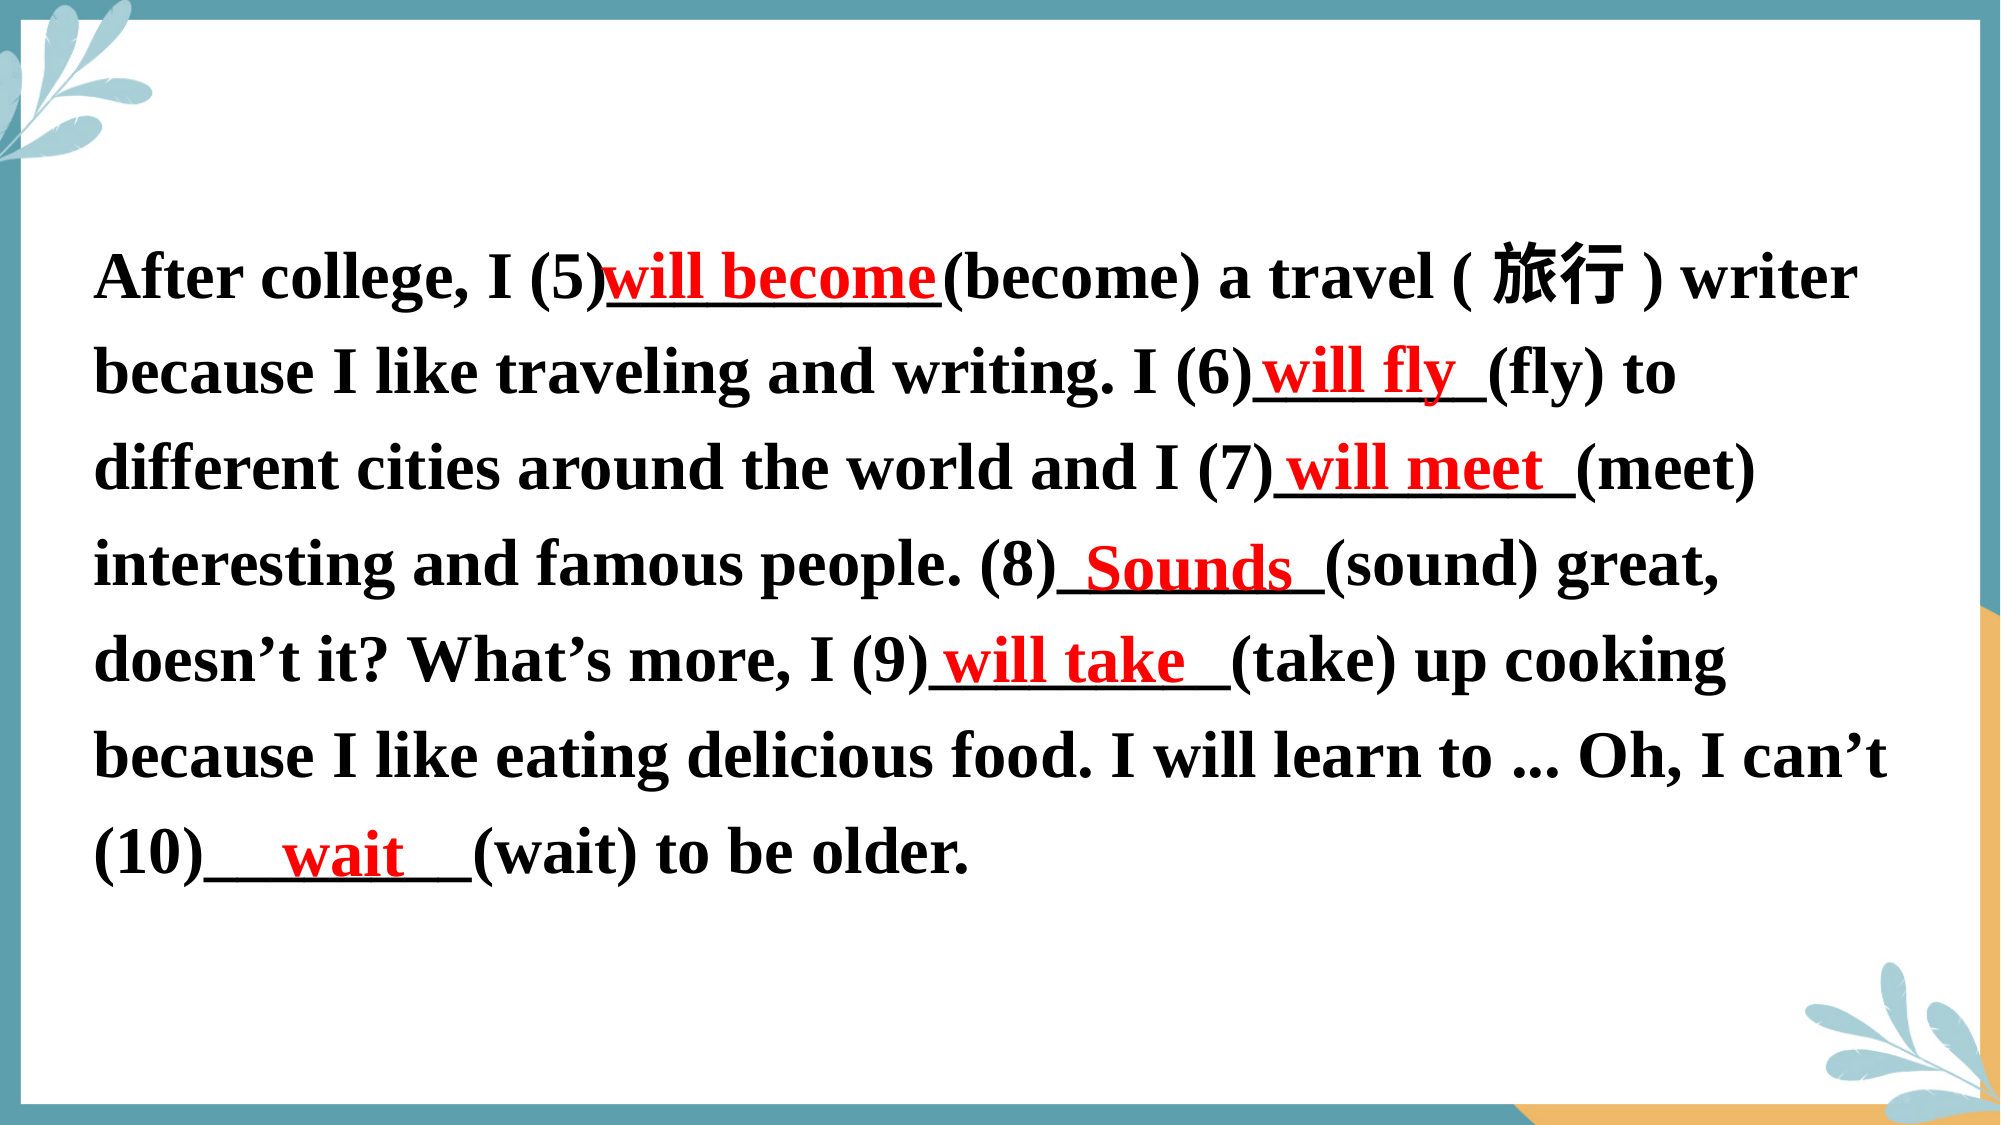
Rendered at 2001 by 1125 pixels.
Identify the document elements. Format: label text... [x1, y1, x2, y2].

text_box will take [929, 592, 1225, 703]
text_box Sounds [1070, 500, 1319, 612]
text_box will meet [1271, 399, 1585, 511]
text_box will fly [1248, 302, 1544, 414]
text_box After college, I (5)__________(become) a travel (旅行) writer because I like traveling and writing. I (6)_______(fly) to different cities around the world and I (7)_________(meet) interesting and famous people. (8)________(sound) great, doesn’t it? What’s more, I (9)_________(take) up cooking because I like eating delicious food. I will learn to ... Oh, I can’t (10)________(wait) to be older. [78, 208, 1934, 895]
picture [0, 0, 2001, 1125]
text_box wait [267, 786, 457, 898]
text_box will become [586, 208, 977, 319]
